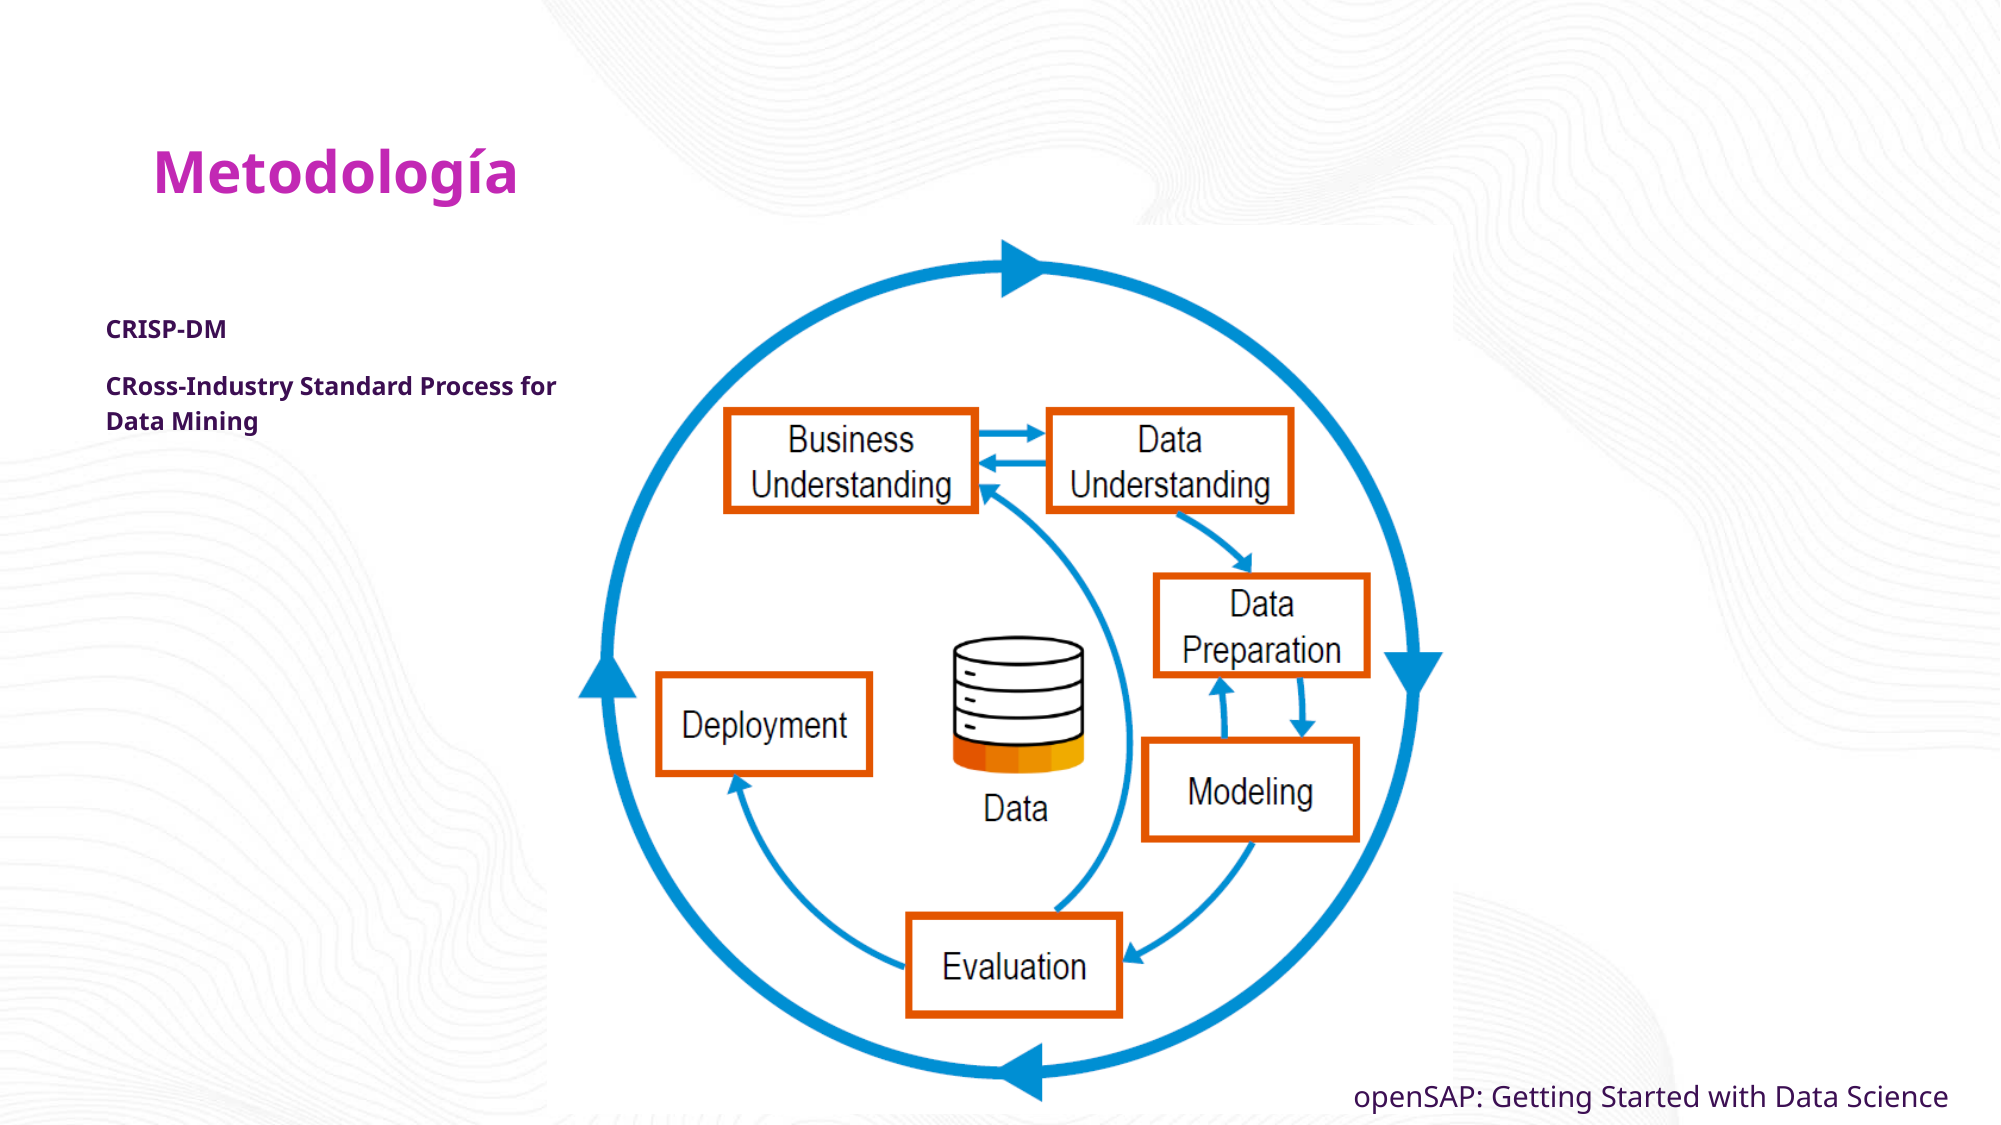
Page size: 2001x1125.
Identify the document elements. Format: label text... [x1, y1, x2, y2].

text_box openSAP: Getting Started with Data Science [1338, 1071, 1965, 1122]
text_box CRISP-DM CRoss-Industry Standard Process for Data Mining [90, 299, 547, 499]
title Metodología [137, 106, 1863, 243]
picture [0, 0, 2000, 1125]
